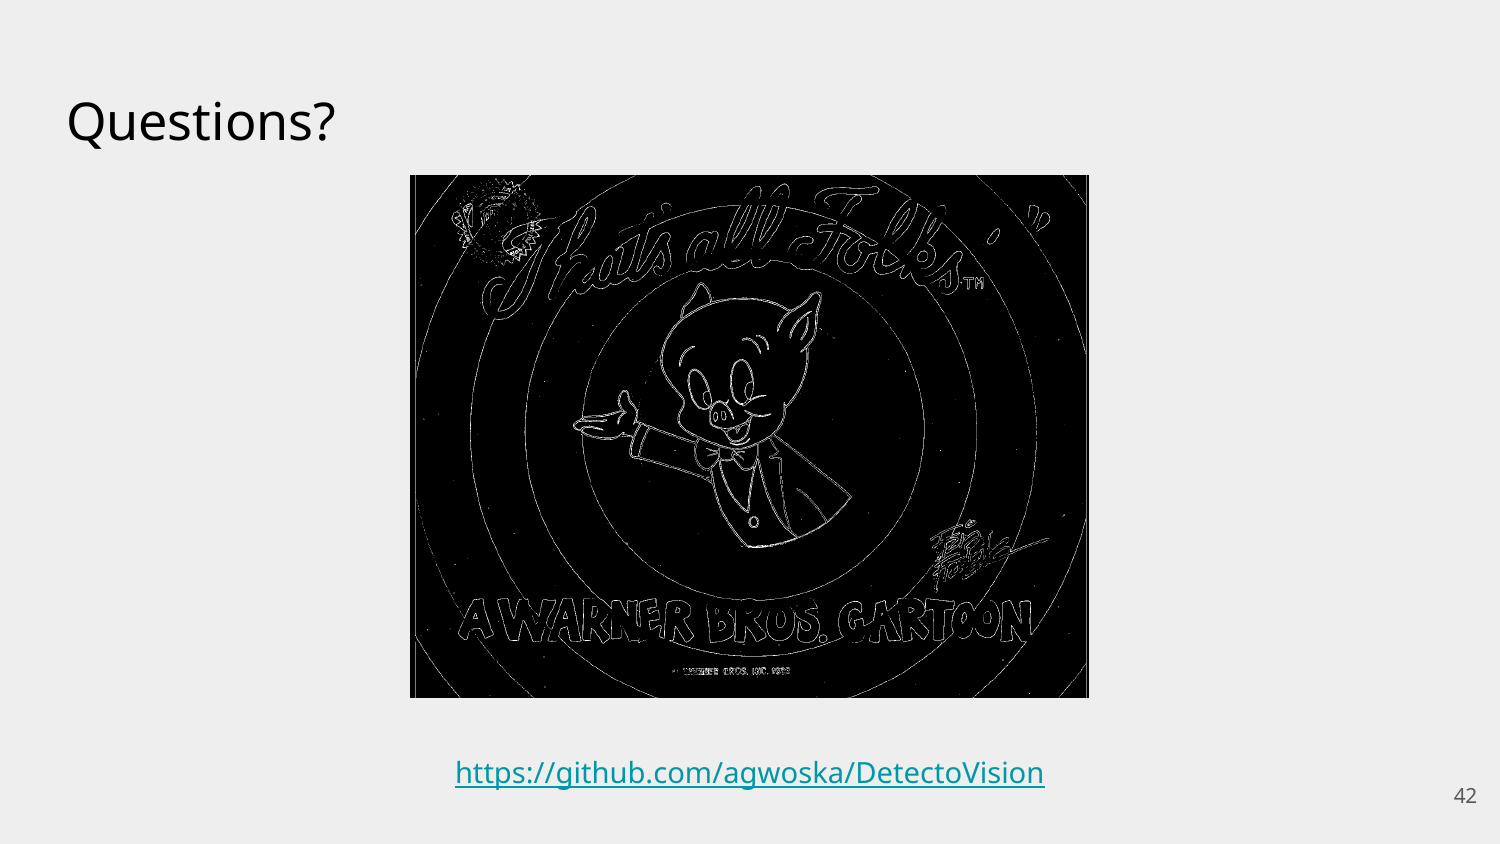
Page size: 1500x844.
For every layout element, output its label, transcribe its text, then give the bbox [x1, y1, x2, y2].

text_box https://github.com/agwoska/DetectoVision [338, 739, 1162, 809]
picture [410, 174, 1090, 698]
title Questions? [51, 72, 1449, 167]
slide_number 42 [1402, 764, 1493, 830]
